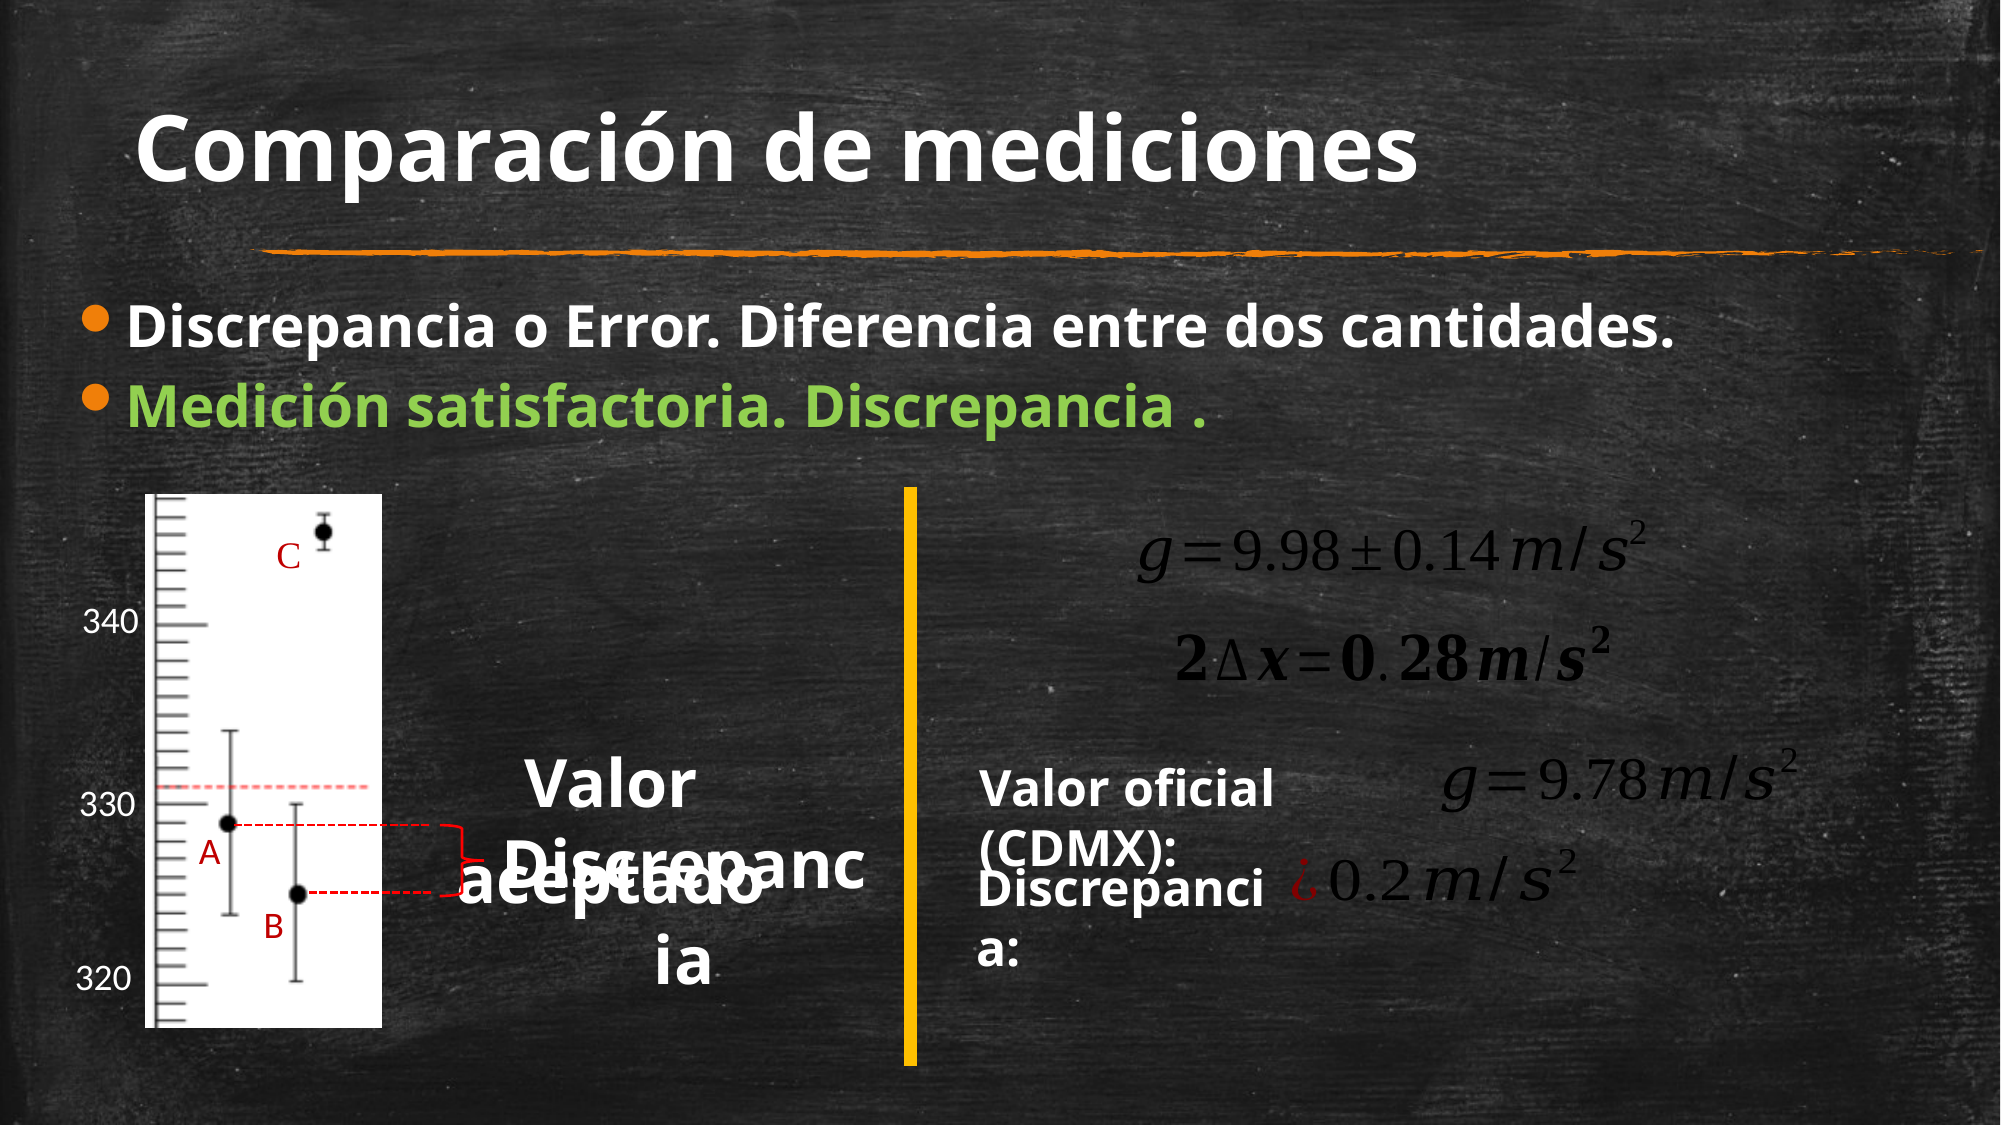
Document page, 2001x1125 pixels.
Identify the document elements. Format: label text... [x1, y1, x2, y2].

text_box Valor aceptado [382, 724, 852, 801]
text_box Discrepancia: [961, 849, 1300, 984]
title Comparación de mediciones [118, 41, 1619, 209]
picture [145, 494, 382, 1028]
text_box Discrepancia [495, 805, 874, 872]
text_box 330 [78, 776, 145, 836]
text_box 320 [74, 950, 145, 1009]
text_box Valor oficial (CDMX): [964, 749, 1471, 885]
text_box 340 [81, 594, 145, 644]
text_box [439, 824, 485, 897]
